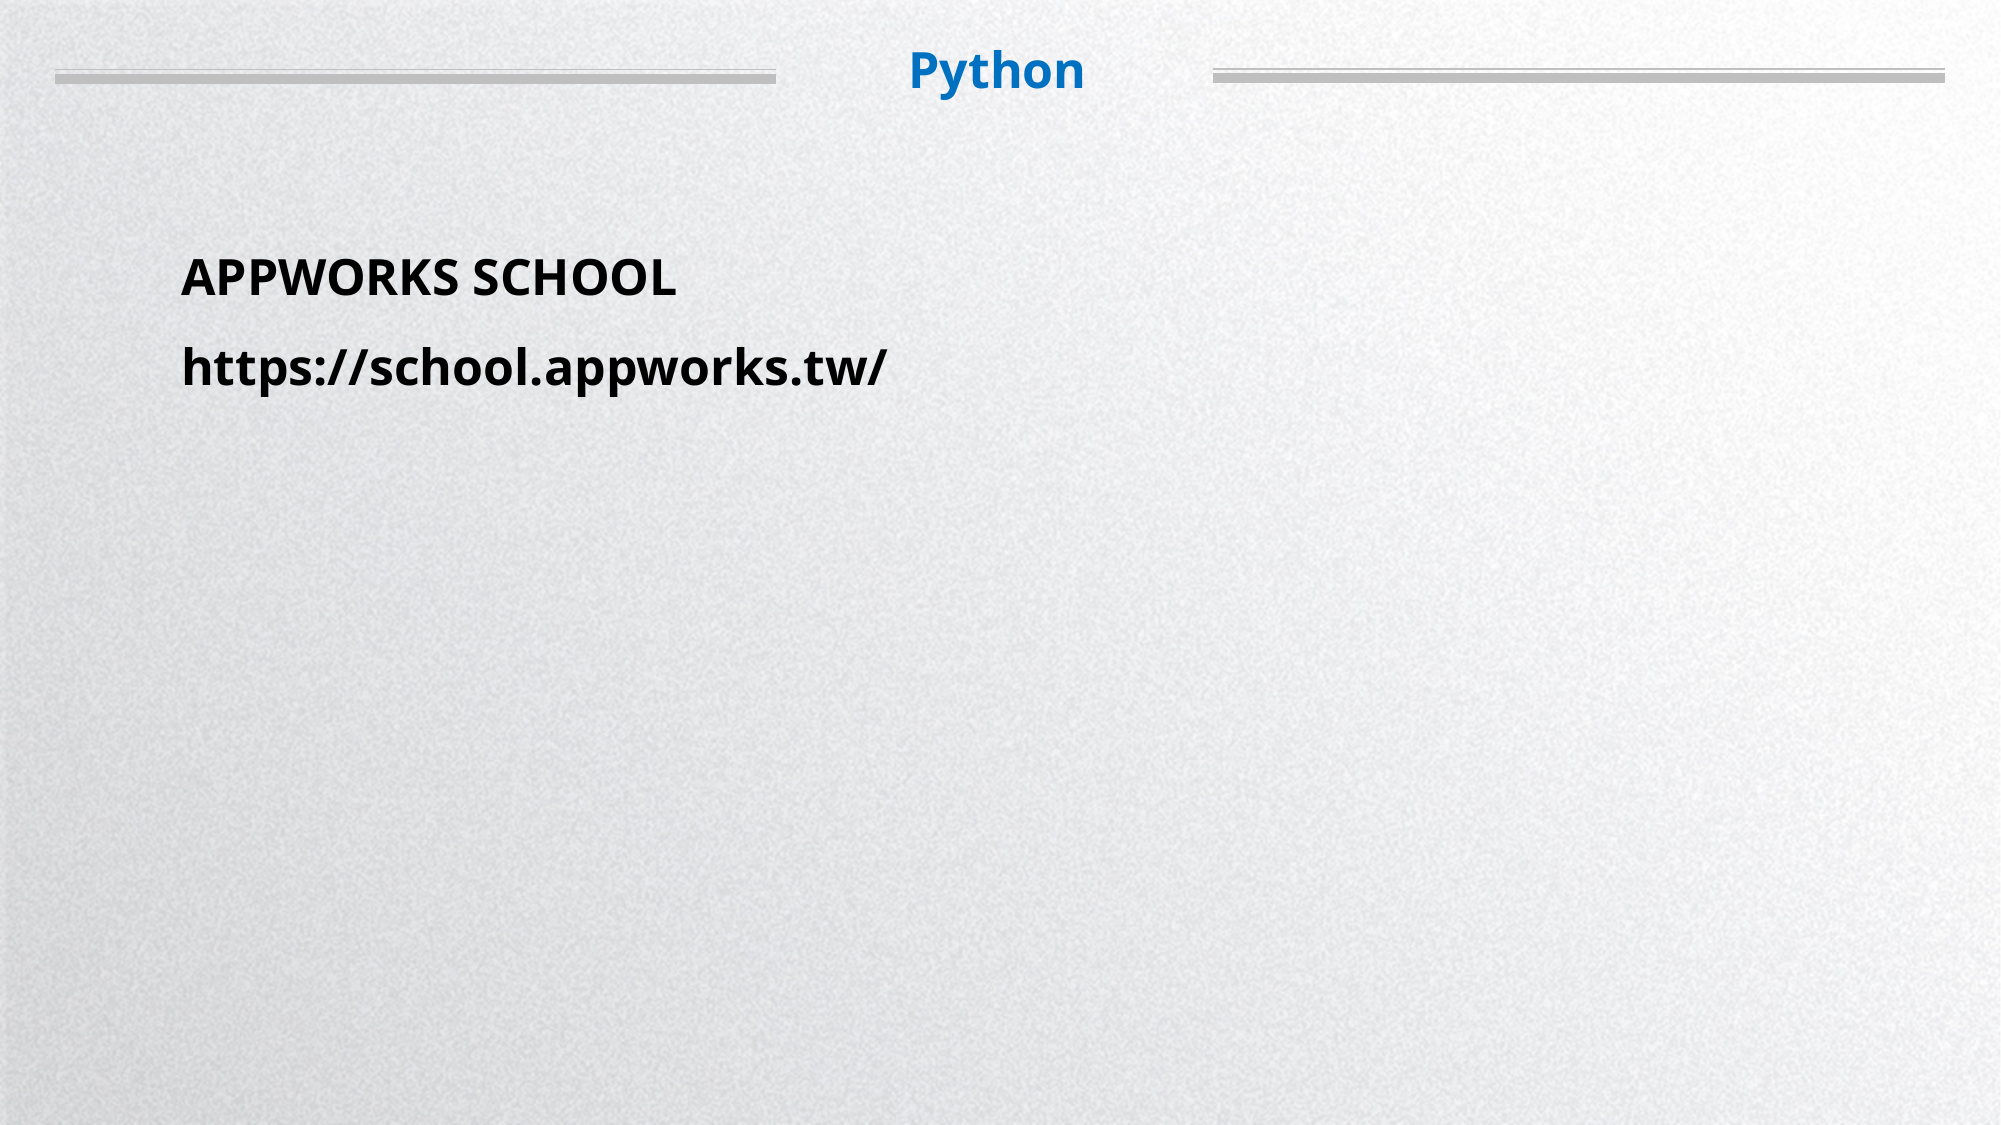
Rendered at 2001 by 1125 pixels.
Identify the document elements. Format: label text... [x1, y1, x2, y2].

text_box APPWORKS SCHOOL https://school.appworks.tw/ [166, 208, 1839, 403]
picture [0, 0, 2001, 1125]
text_box Python [782, 30, 1213, 106]
